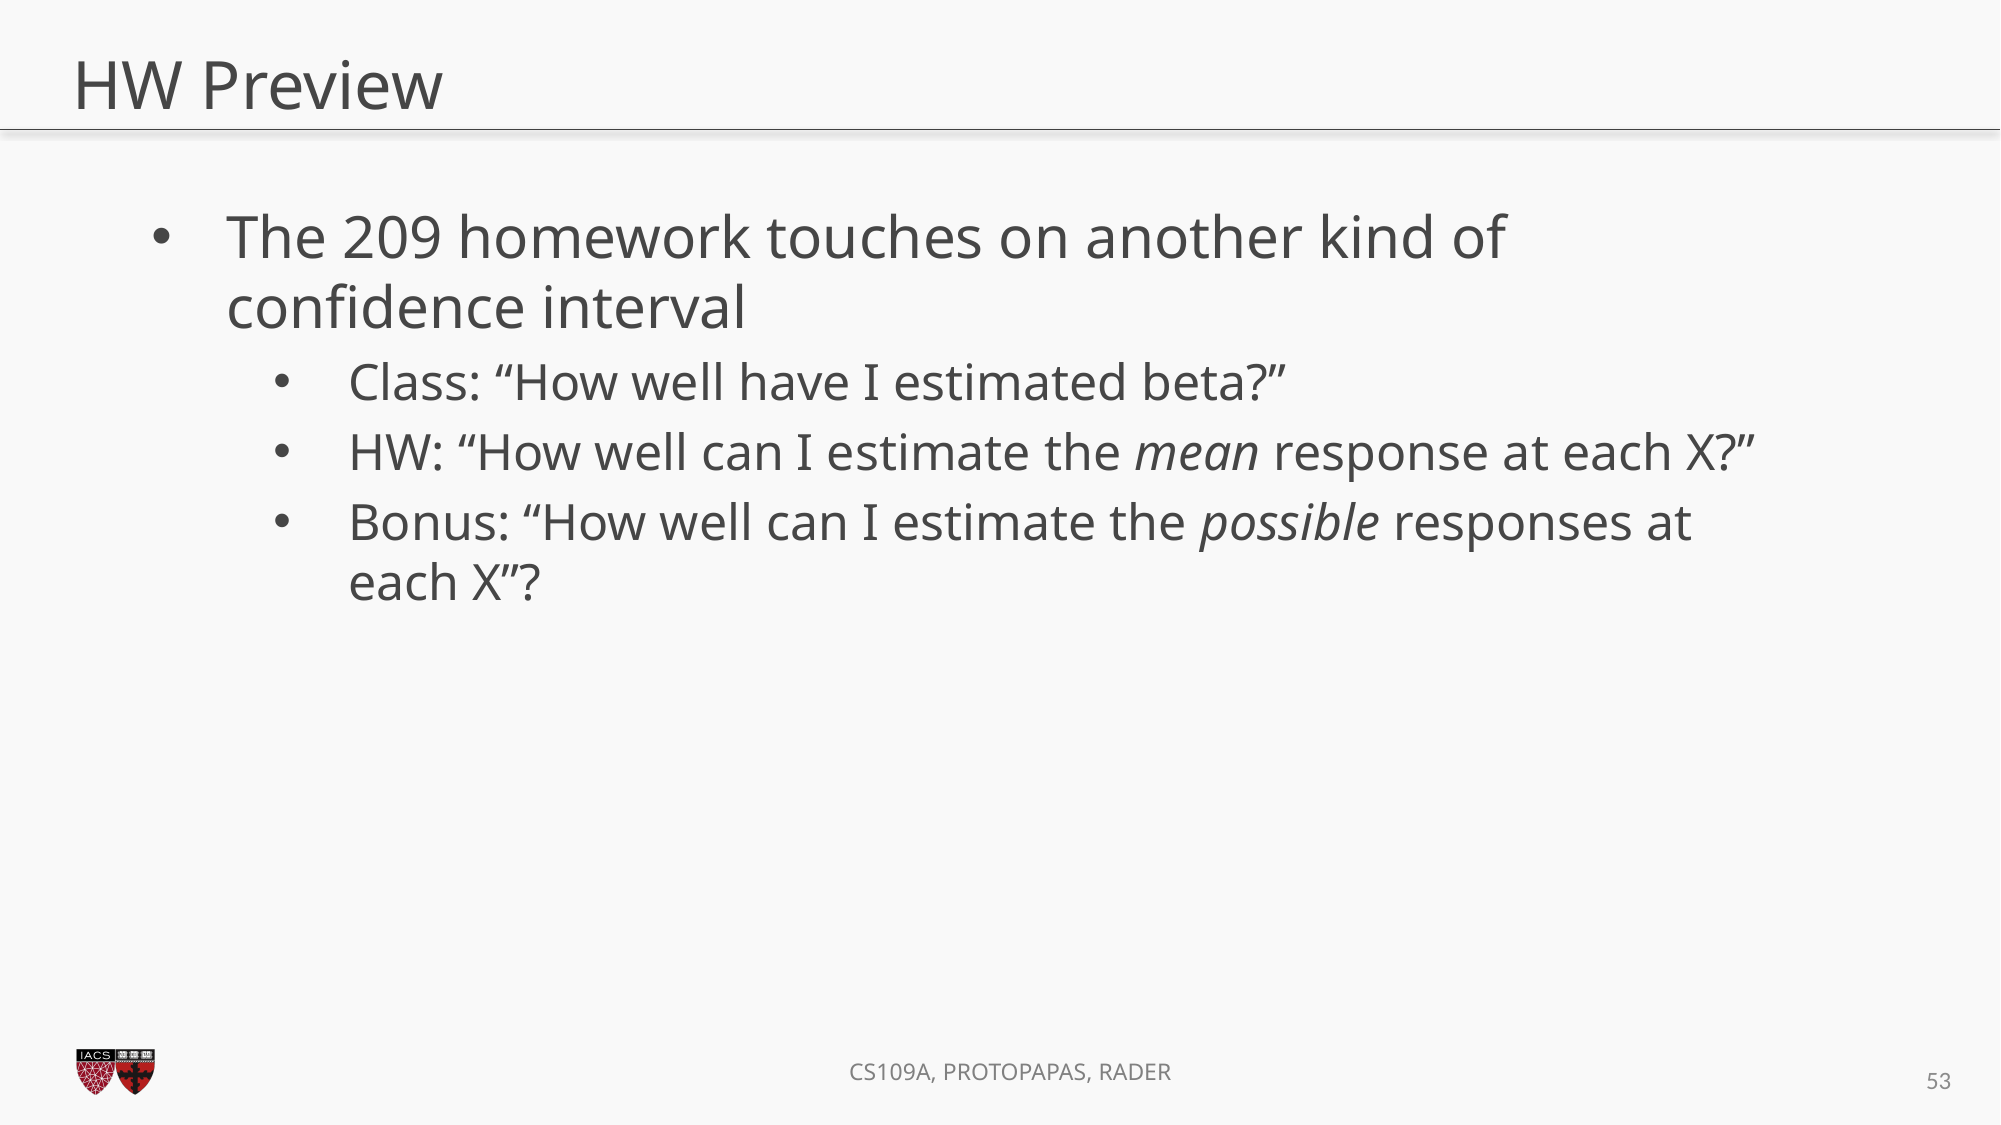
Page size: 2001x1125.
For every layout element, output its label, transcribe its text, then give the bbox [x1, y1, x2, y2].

slide_number 53 [1500, 1050, 1967, 1110]
title HW Preview [57, 35, 1943, 162]
picture [75, 1049, 155, 1095]
list The 209 homework touches on another kind of confidence interval Class: “How well have I estimated beta?” HW: “How well can I estimate the mean response at each X?” Bonus: “How well can I estimate the possible responses at each X”? [136, 193, 1831, 540]
